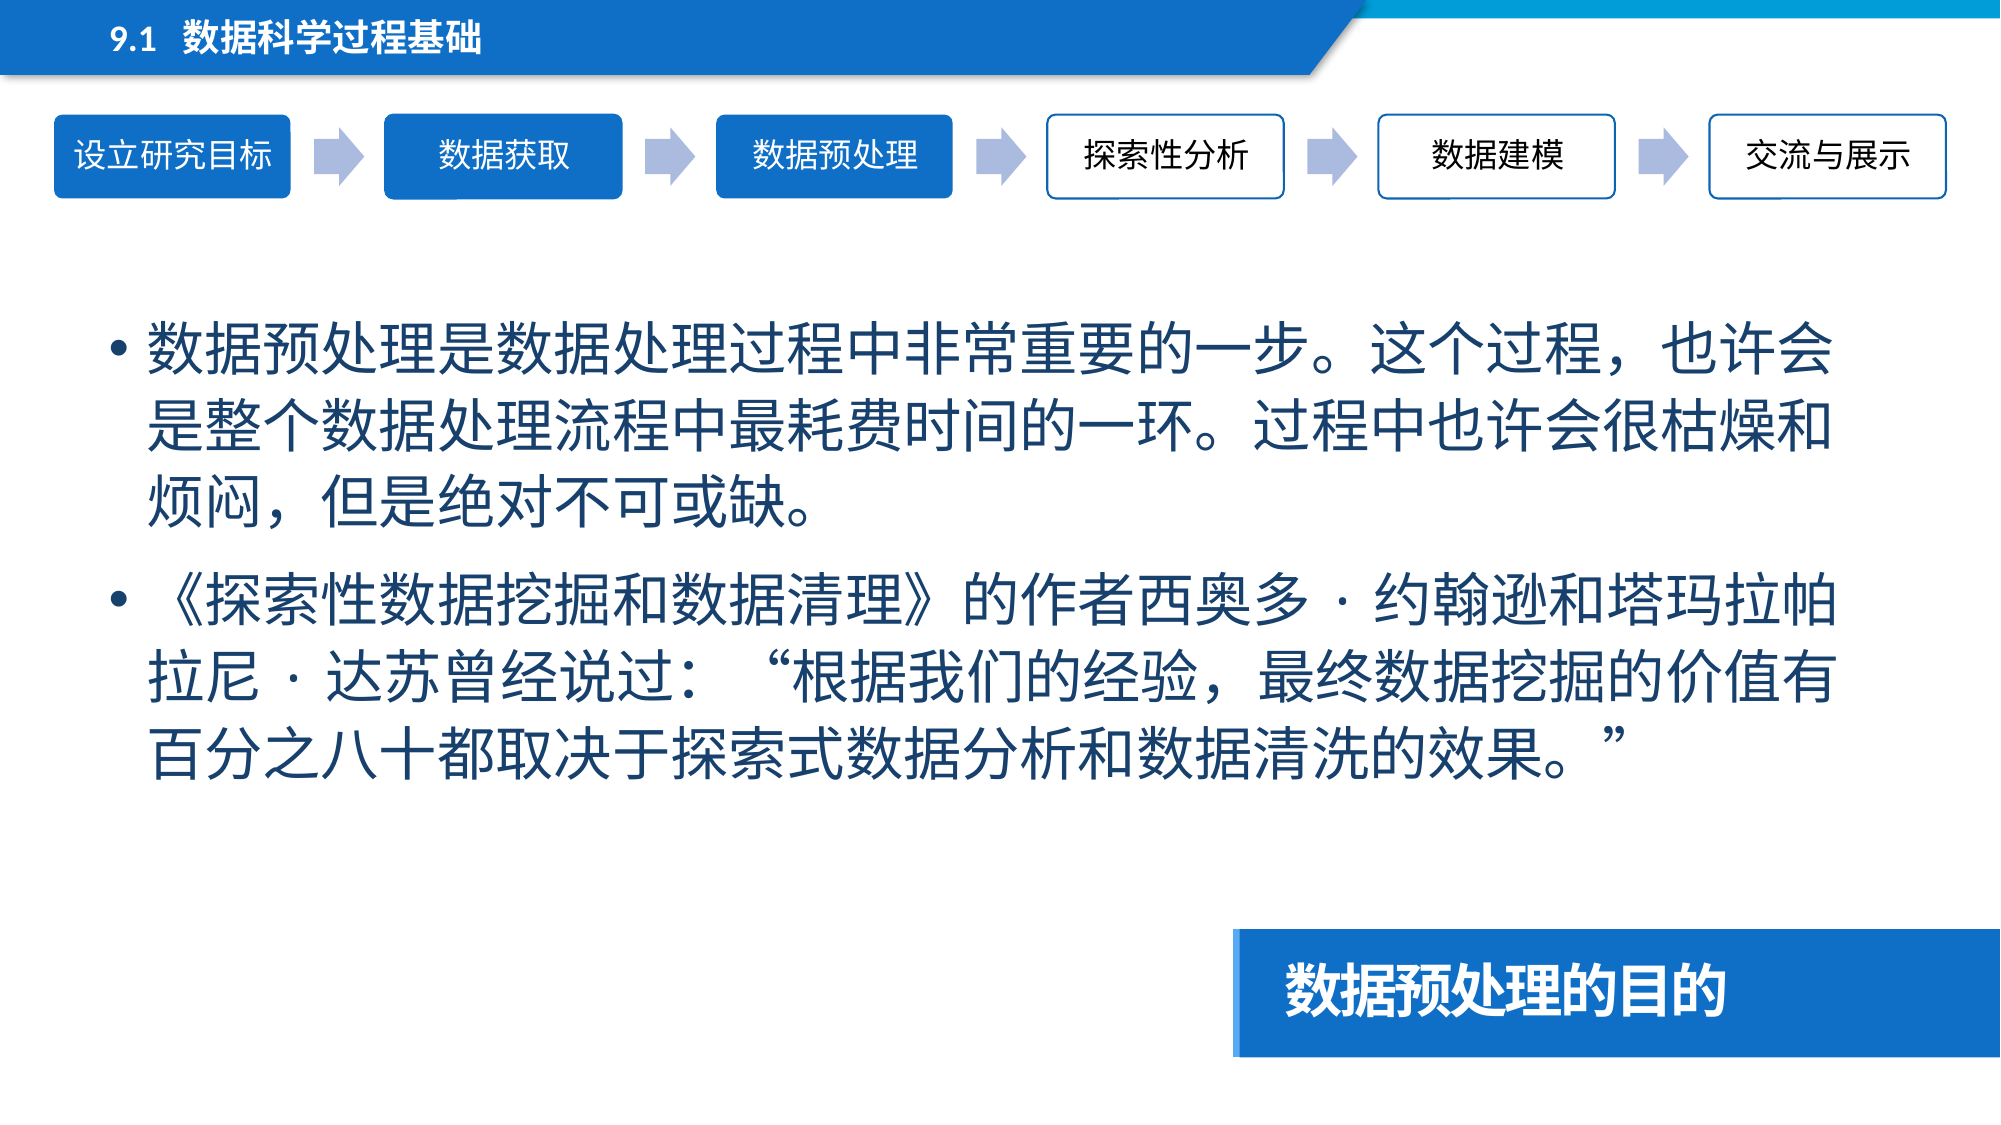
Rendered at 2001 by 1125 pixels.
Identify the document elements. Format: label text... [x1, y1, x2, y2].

list 9.1 数据科学过程基础 [93, 11, 1138, 68]
list 数据预处理的目的 [1239, 929, 2000, 1058]
text_box 数据预处理是数据处理过程中非常重要的一步。这个过程，也许会是整个数据处理流程中最耗费时间的一环。过程中也许会很枯燥和烦闷，但是绝对不可或缺。 《探索性数据挖掘和数据清理》的作者西奥多·约翰逊和塔玛拉帕拉尼·达苏曾经说过：“根据我们的经验，最终数据挖掘的价值有百分之八十都取决于探索式数据分析和数据清洗的效果。” [93, 297, 1888, 879]
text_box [54, 114, 1946, 199]
